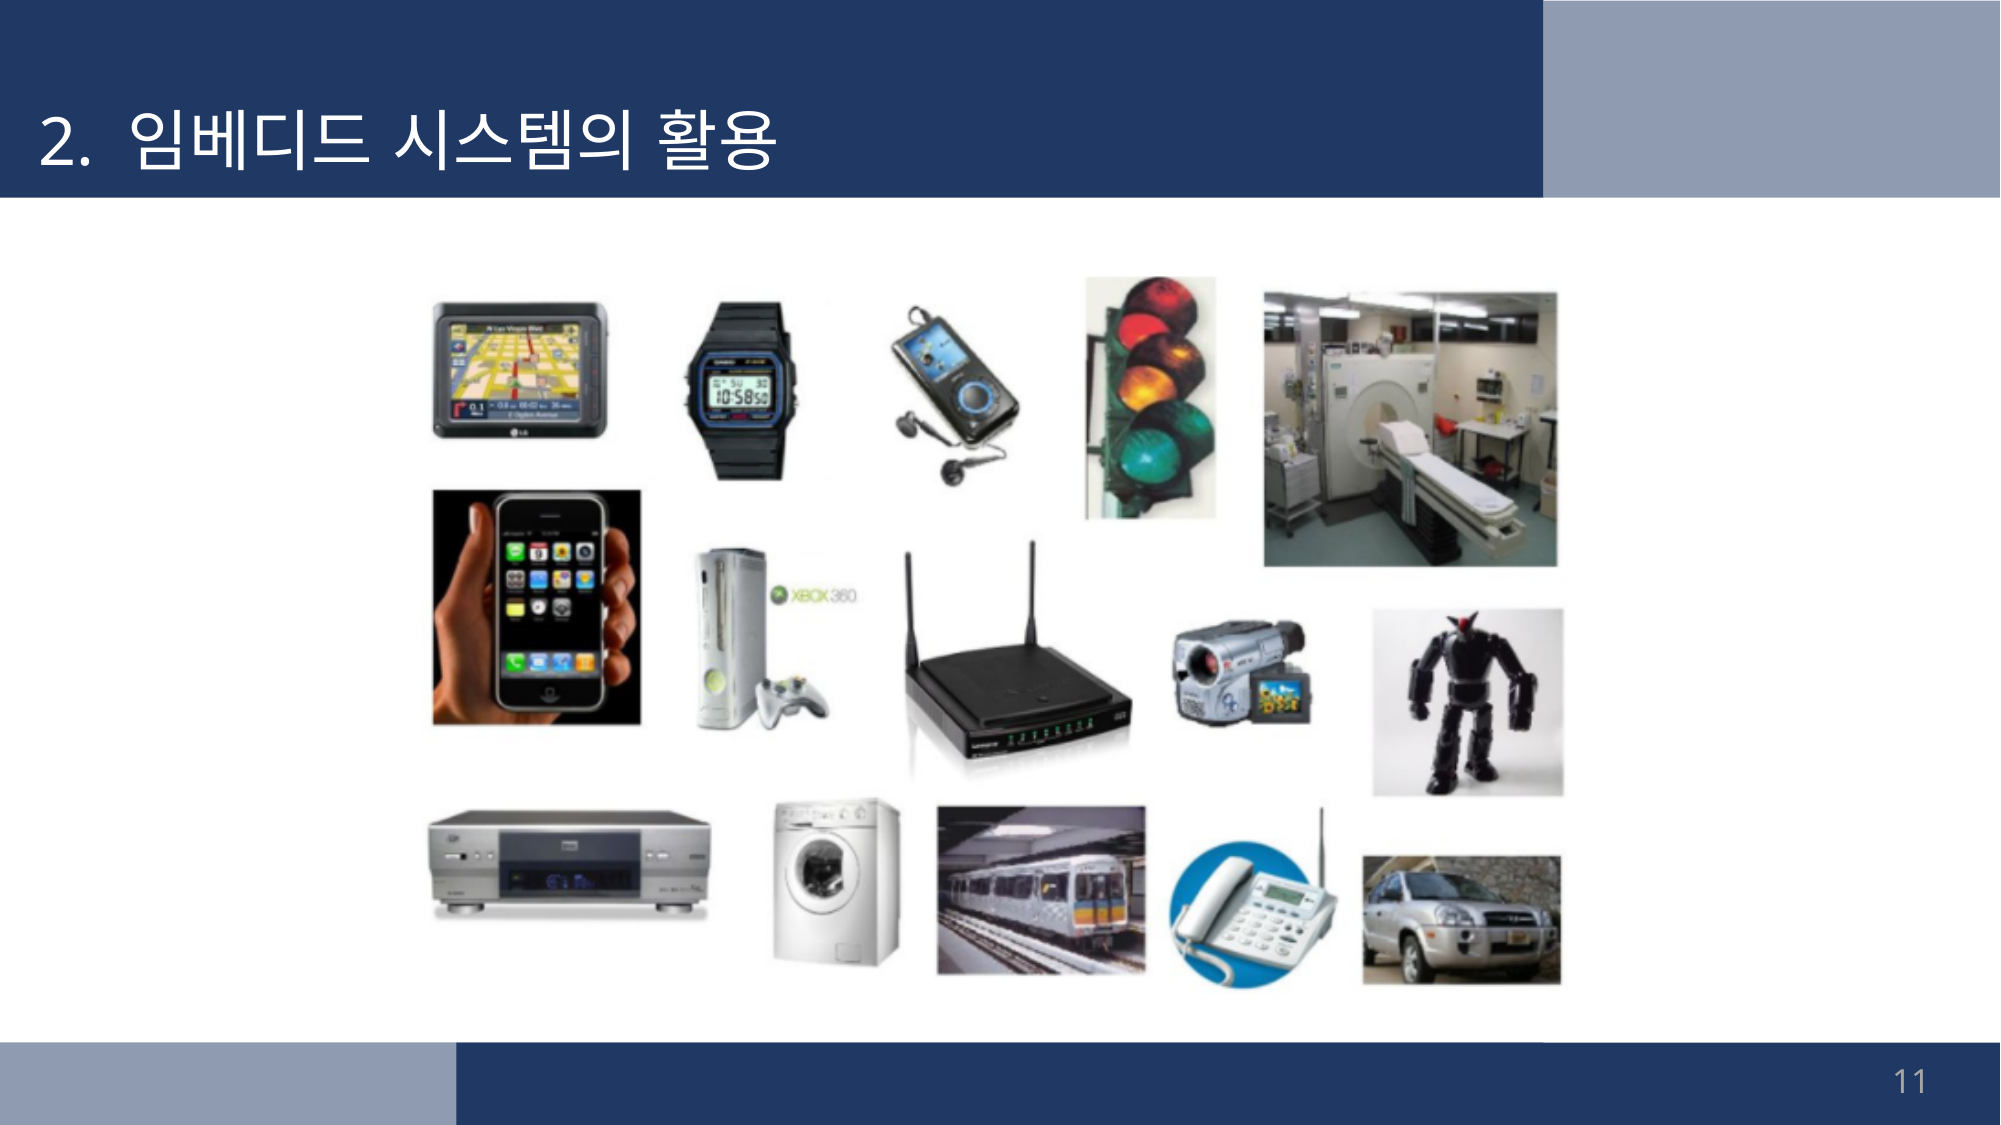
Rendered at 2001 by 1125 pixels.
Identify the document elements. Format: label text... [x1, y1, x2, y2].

text_box [0, 0, 1542, 199]
text_box 2. 임베디드 시스템의 활용 [23, 91, 796, 186]
text_box [0, 1041, 1544, 1125]
picture [421, 276, 1574, 996]
text_box [1544, 1041, 2000, 1125]
text_box [1542, 0, 2000, 199]
slide_number 11 [1494, 1052, 1945, 1113]
